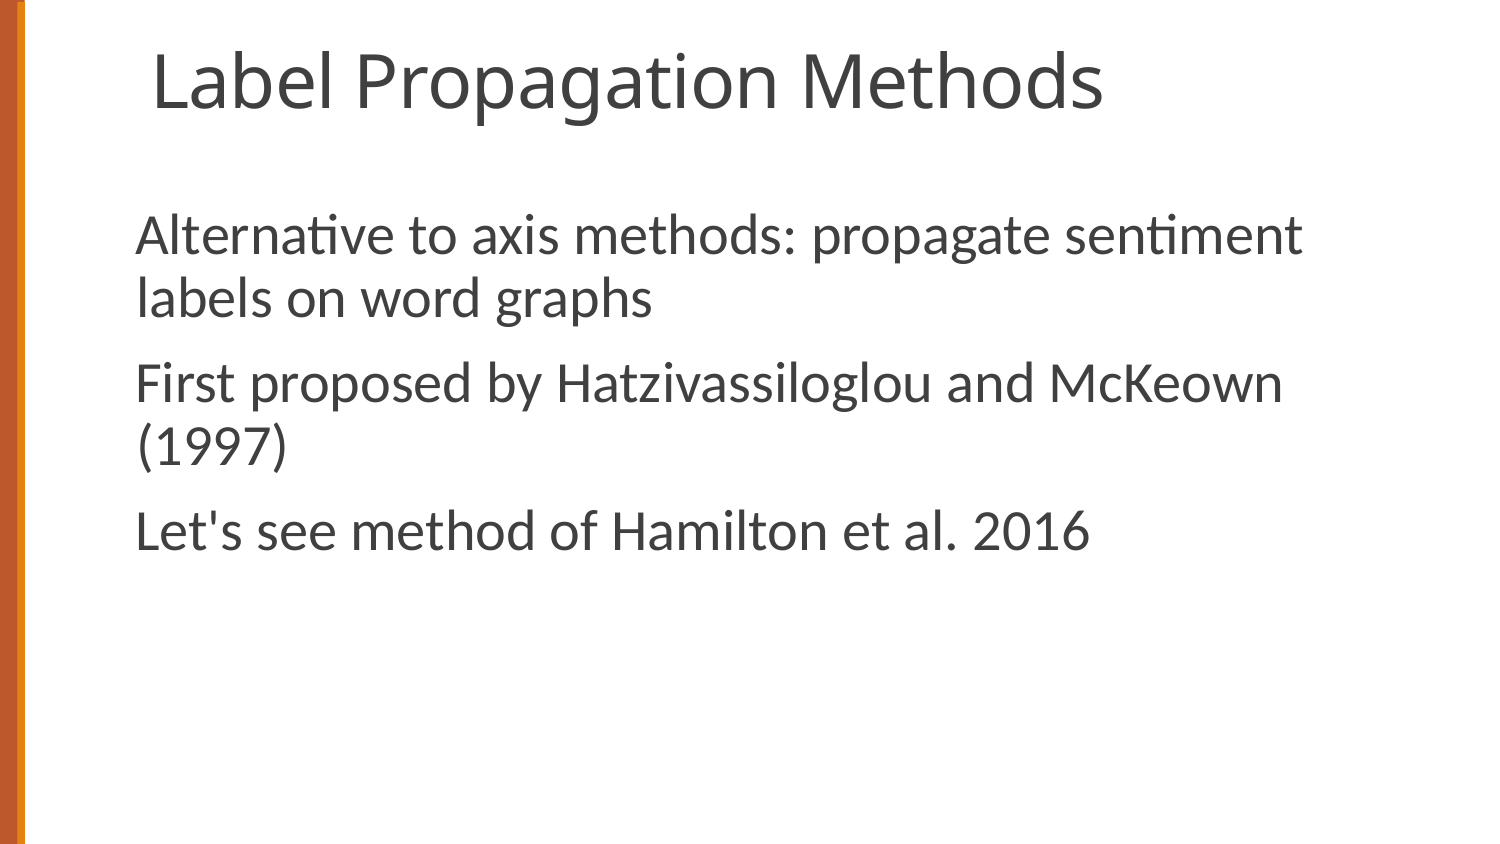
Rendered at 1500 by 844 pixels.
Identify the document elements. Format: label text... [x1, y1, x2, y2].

title Label Propagation Methods [135, 19, 1373, 132]
list Alternative to axis methods: propagate sentiment labels on word graphs First proposed by Hatzivassiloglou and McKeown (1997) Let's see method of Hamilton et al. 2016 [135, 196, 1373, 760]
